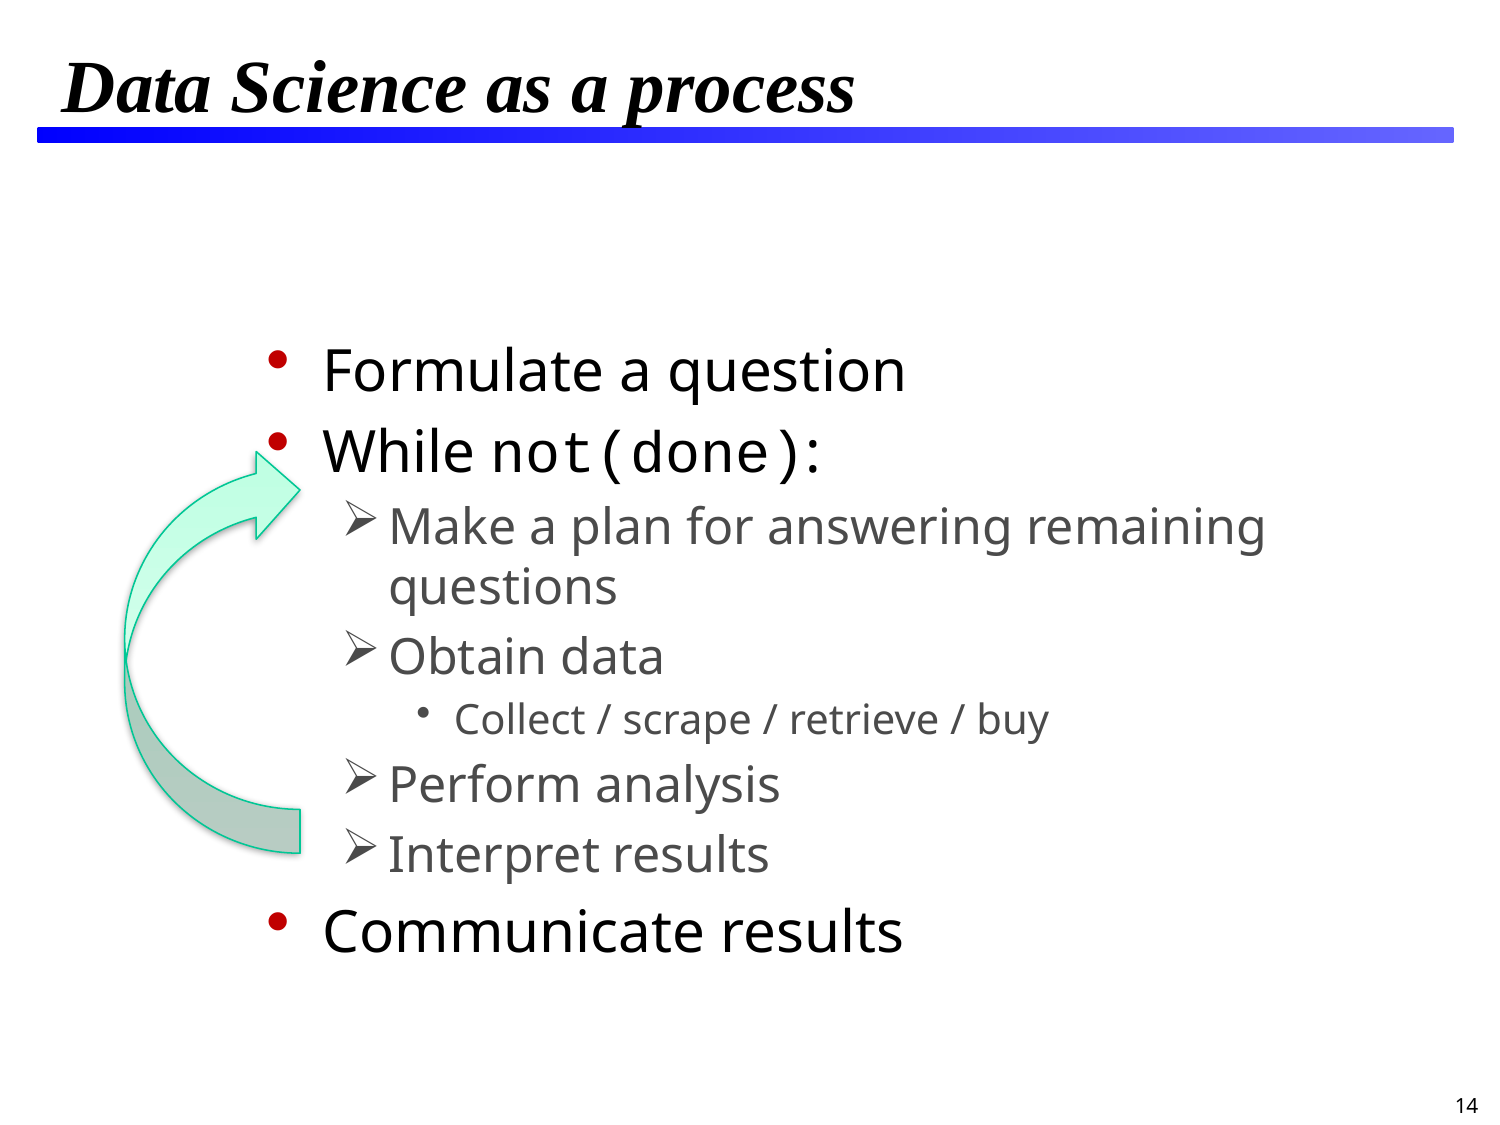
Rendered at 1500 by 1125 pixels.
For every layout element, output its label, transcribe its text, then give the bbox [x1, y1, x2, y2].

slide_number 14 [1379, 1089, 1500, 1125]
title Data Science as a process [46, 7, 1454, 158]
text_box [123, 450, 301, 854]
list Formulate a question While not(done): Make a plan for answering remaining questions Obtain data Collect / scrape / retrieve / buy Perform analysis Interpret results Communicate results [251, 325, 1454, 1079]
